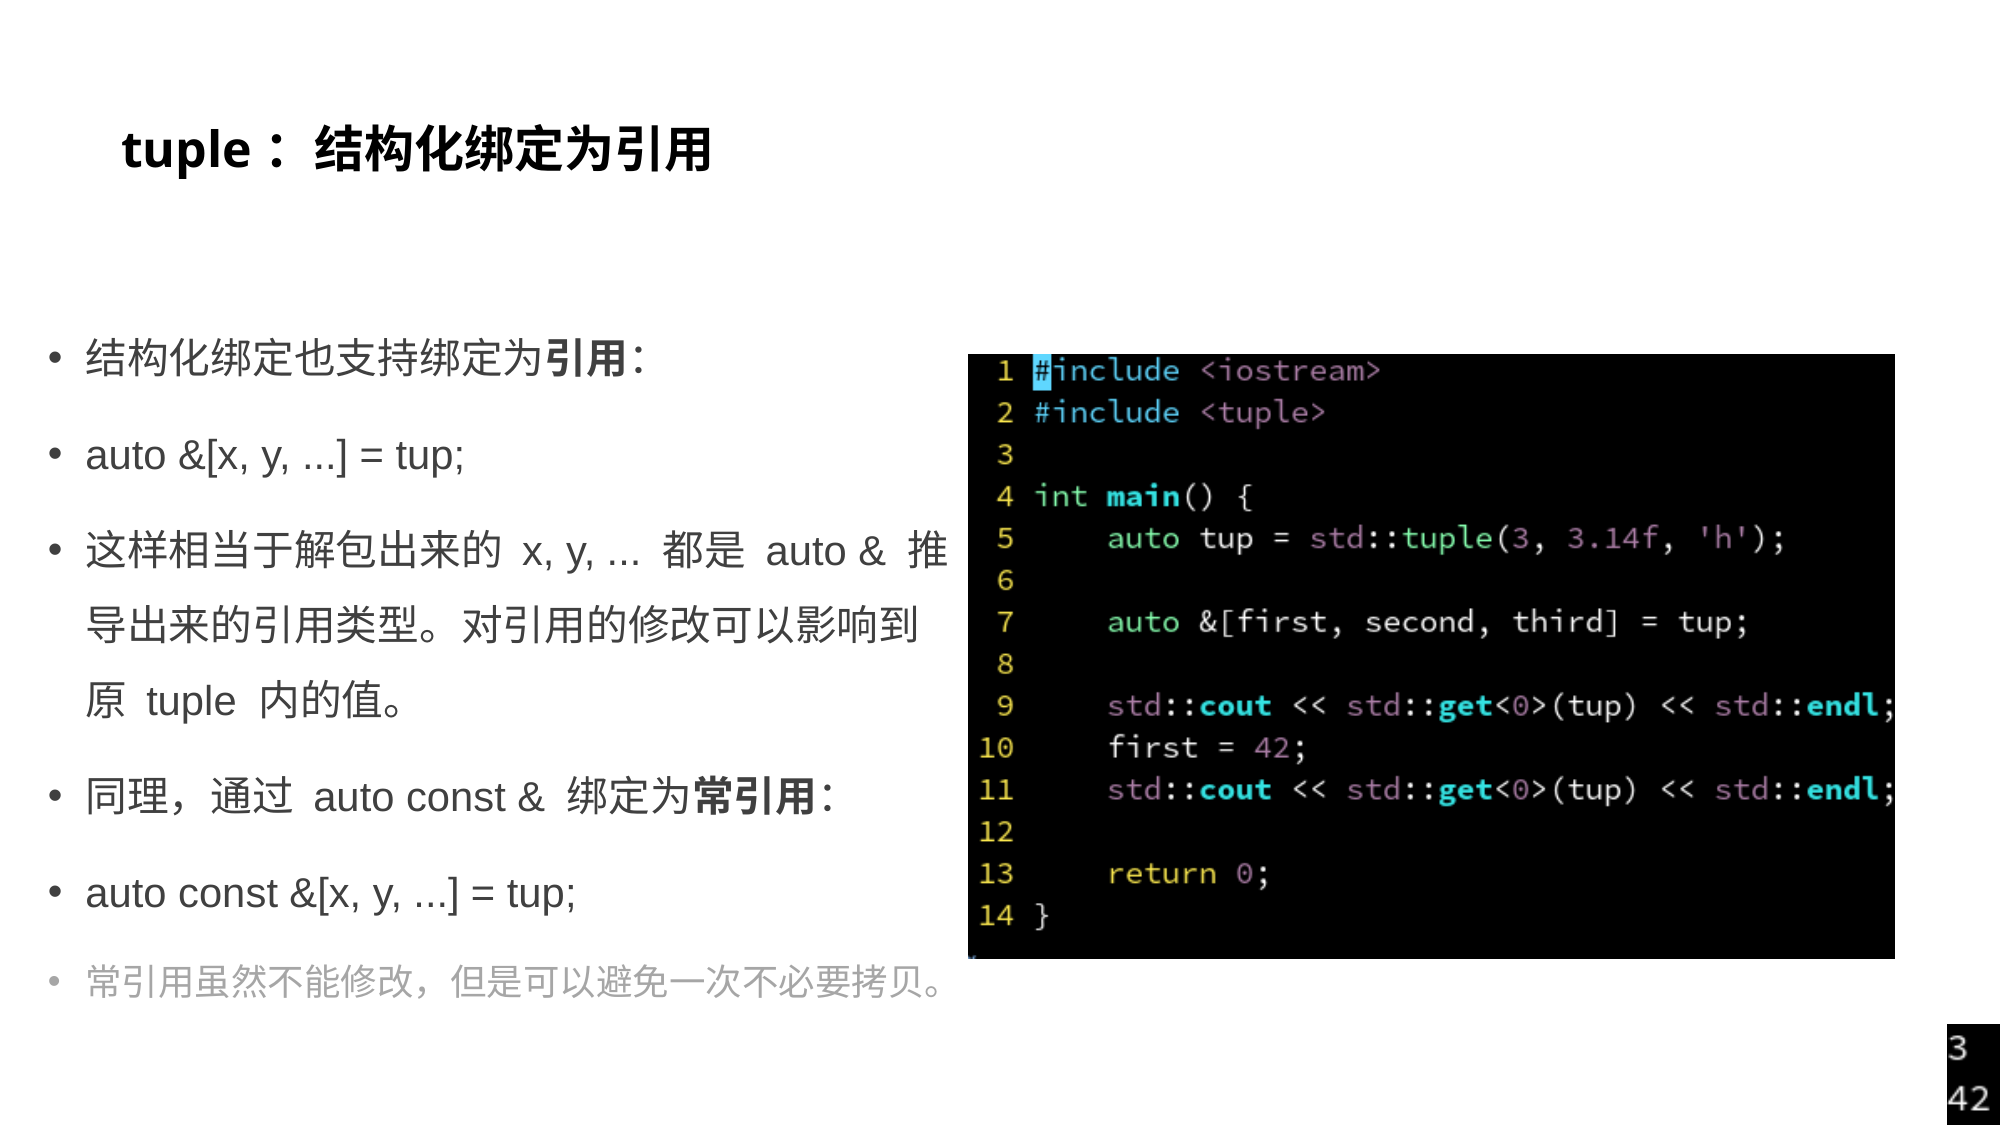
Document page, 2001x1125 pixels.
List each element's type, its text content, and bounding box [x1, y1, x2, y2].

picture [1947, 1024, 2000, 1125]
title tuple：结构化绑定为引用 [106, 42, 1832, 260]
list 结构化绑定也支持绑定为引用： auto &[x, y, ...] = tup; 这样相当于解包出来的 x, y, ... 都是 auto & 推导出来的引用类型。对引用的修改可以影响到原 tuple 内的值。 同理，通过 auto const & 绑定为常引用： auto const &[x, y, ...] = tup; 常引用虽然不能修改，但是可以避免一次不必要拷贝。 [32, 299, 969, 1014]
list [968, 354, 1895, 959]
